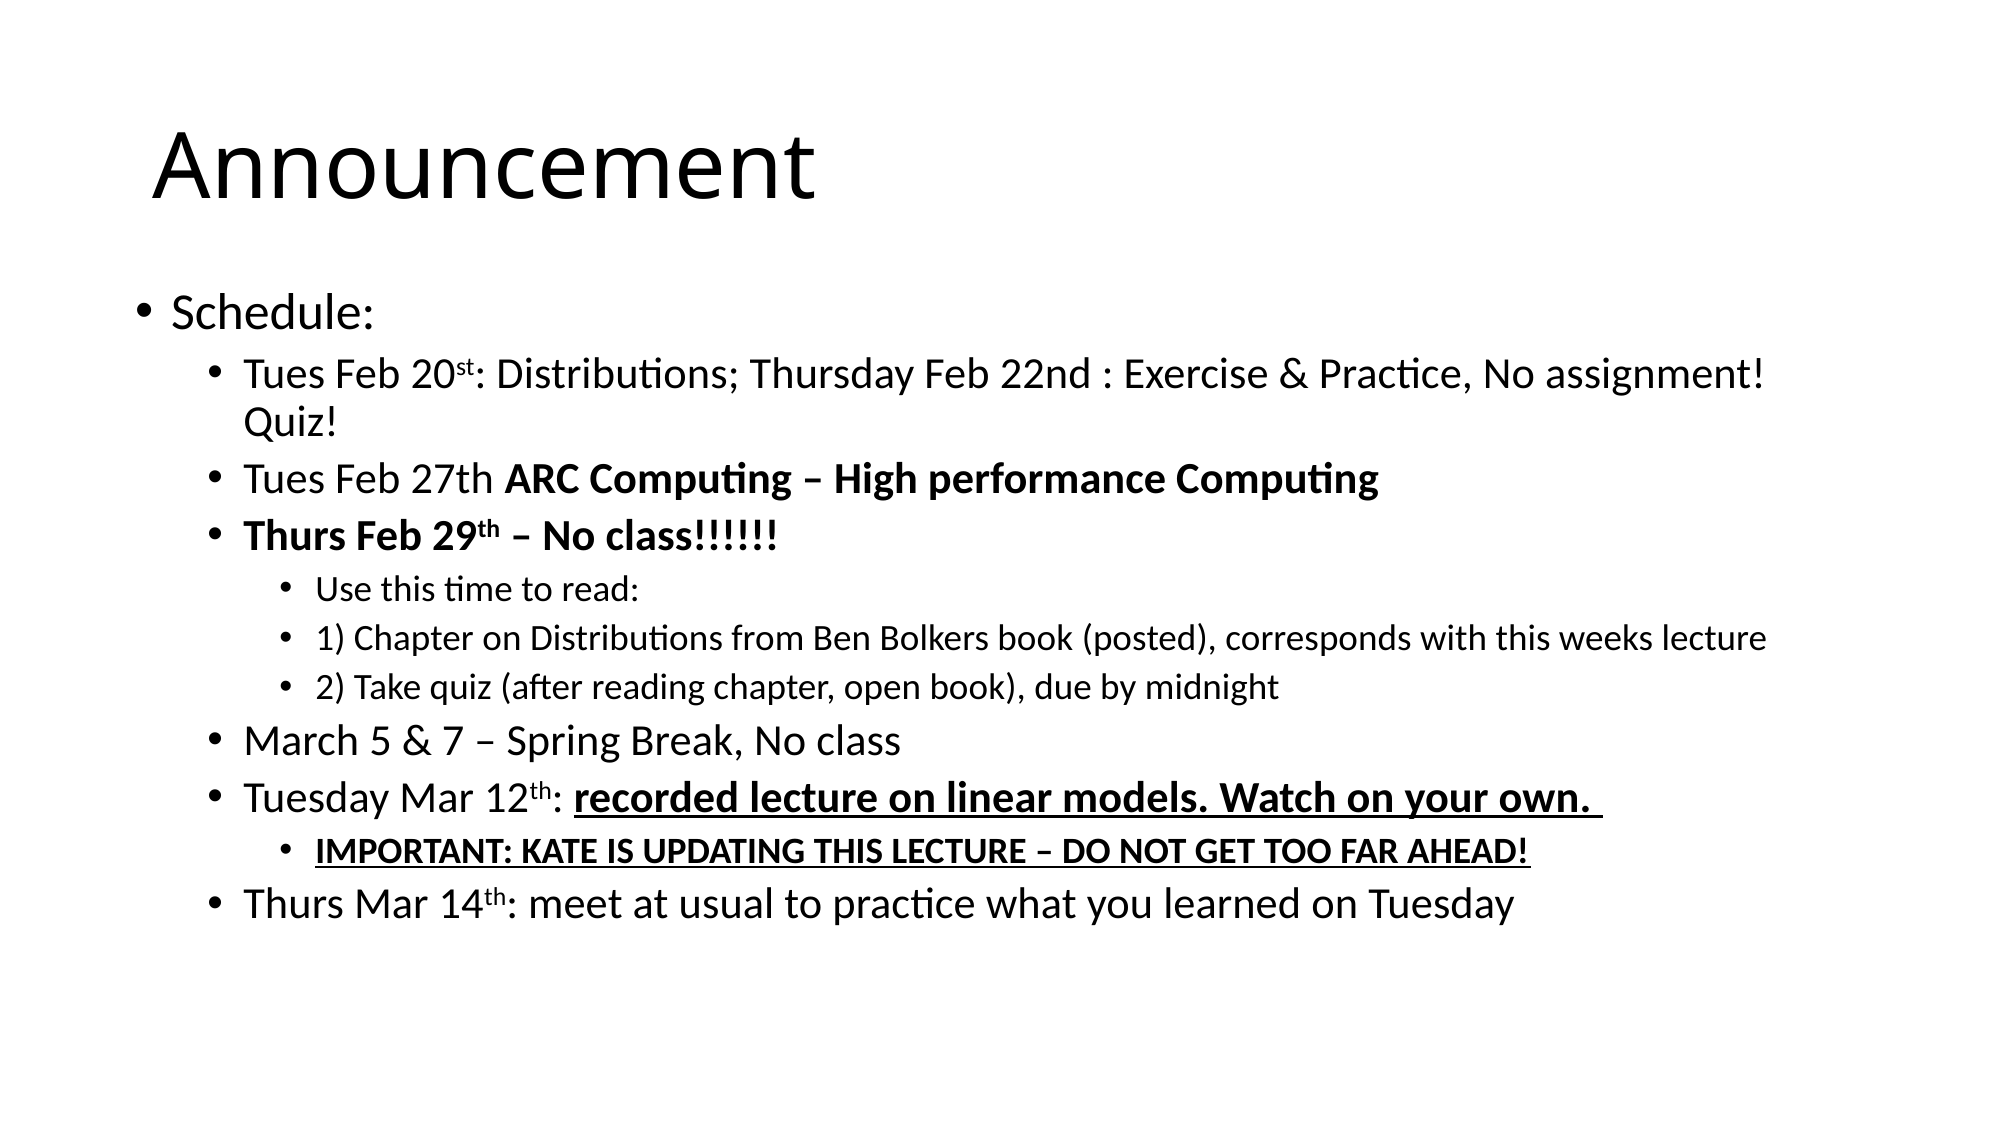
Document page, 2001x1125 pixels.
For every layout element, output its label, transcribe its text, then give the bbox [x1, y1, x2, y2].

text_box Schedule: Tues Feb 20st: Distributions; Thursday Feb 22nd : Exercise & Practice, No assignment! Quiz! Tues Feb 27th ARC Computing – High performance Computing Thurs Feb 29th – No class!!!!!! Use this time to read: 1) Chapter on Distributions from Ben Bolkers book (posted), corresponds with this weeks lecture 2) Take quiz (after reading chapter, open book), due by midnight March 5 & 7 – Spring Break, No class Tuesday Mar 12th: recorded lecture on linear models. Watch on your own. IMPORTANT: KATE IS UPDATING THIS LECTURE – DO NOT GET TOO FAR AHEAD! Thurs Mar 14th: meet at usual to practice what you learned on Tuesday [120, 277, 1846, 992]
title Announcement [137, 59, 1863, 278]
